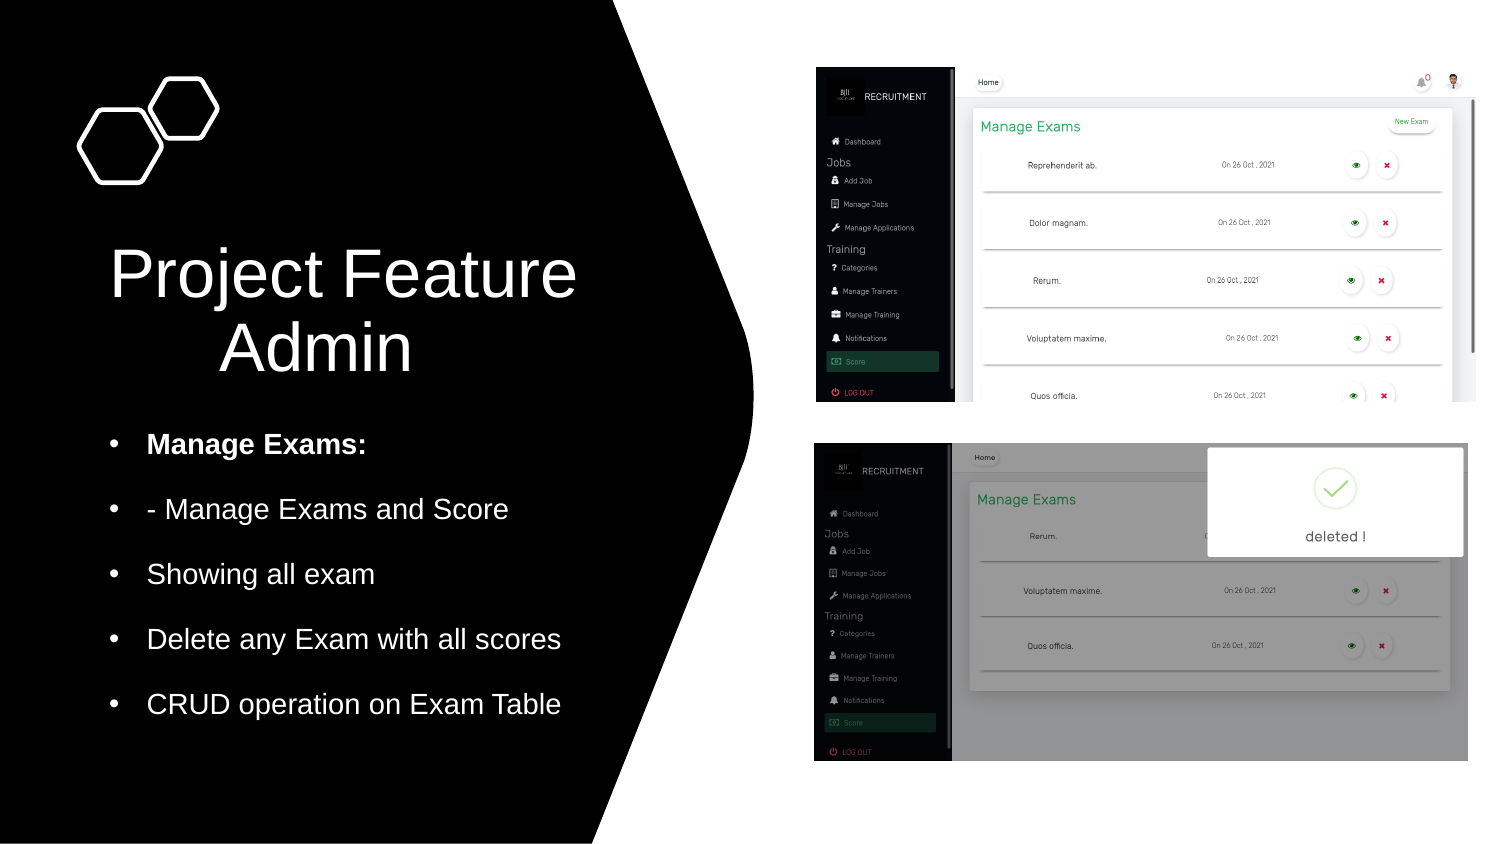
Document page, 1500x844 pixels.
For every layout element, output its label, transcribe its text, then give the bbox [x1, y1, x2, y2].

picture [816, 66, 1477, 403]
text_box [0, 0, 756, 844]
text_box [78, 78, 218, 183]
text_box Project Feature Admin [94, 159, 614, 395]
text_box [595, 0, 1500, 844]
picture [814, 443, 1468, 761]
text_box Manage Exams: - Manage Exams and Score Showing all exam Delete any Exam with all scores CRUD operation on Exam Table [94, 421, 596, 759]
